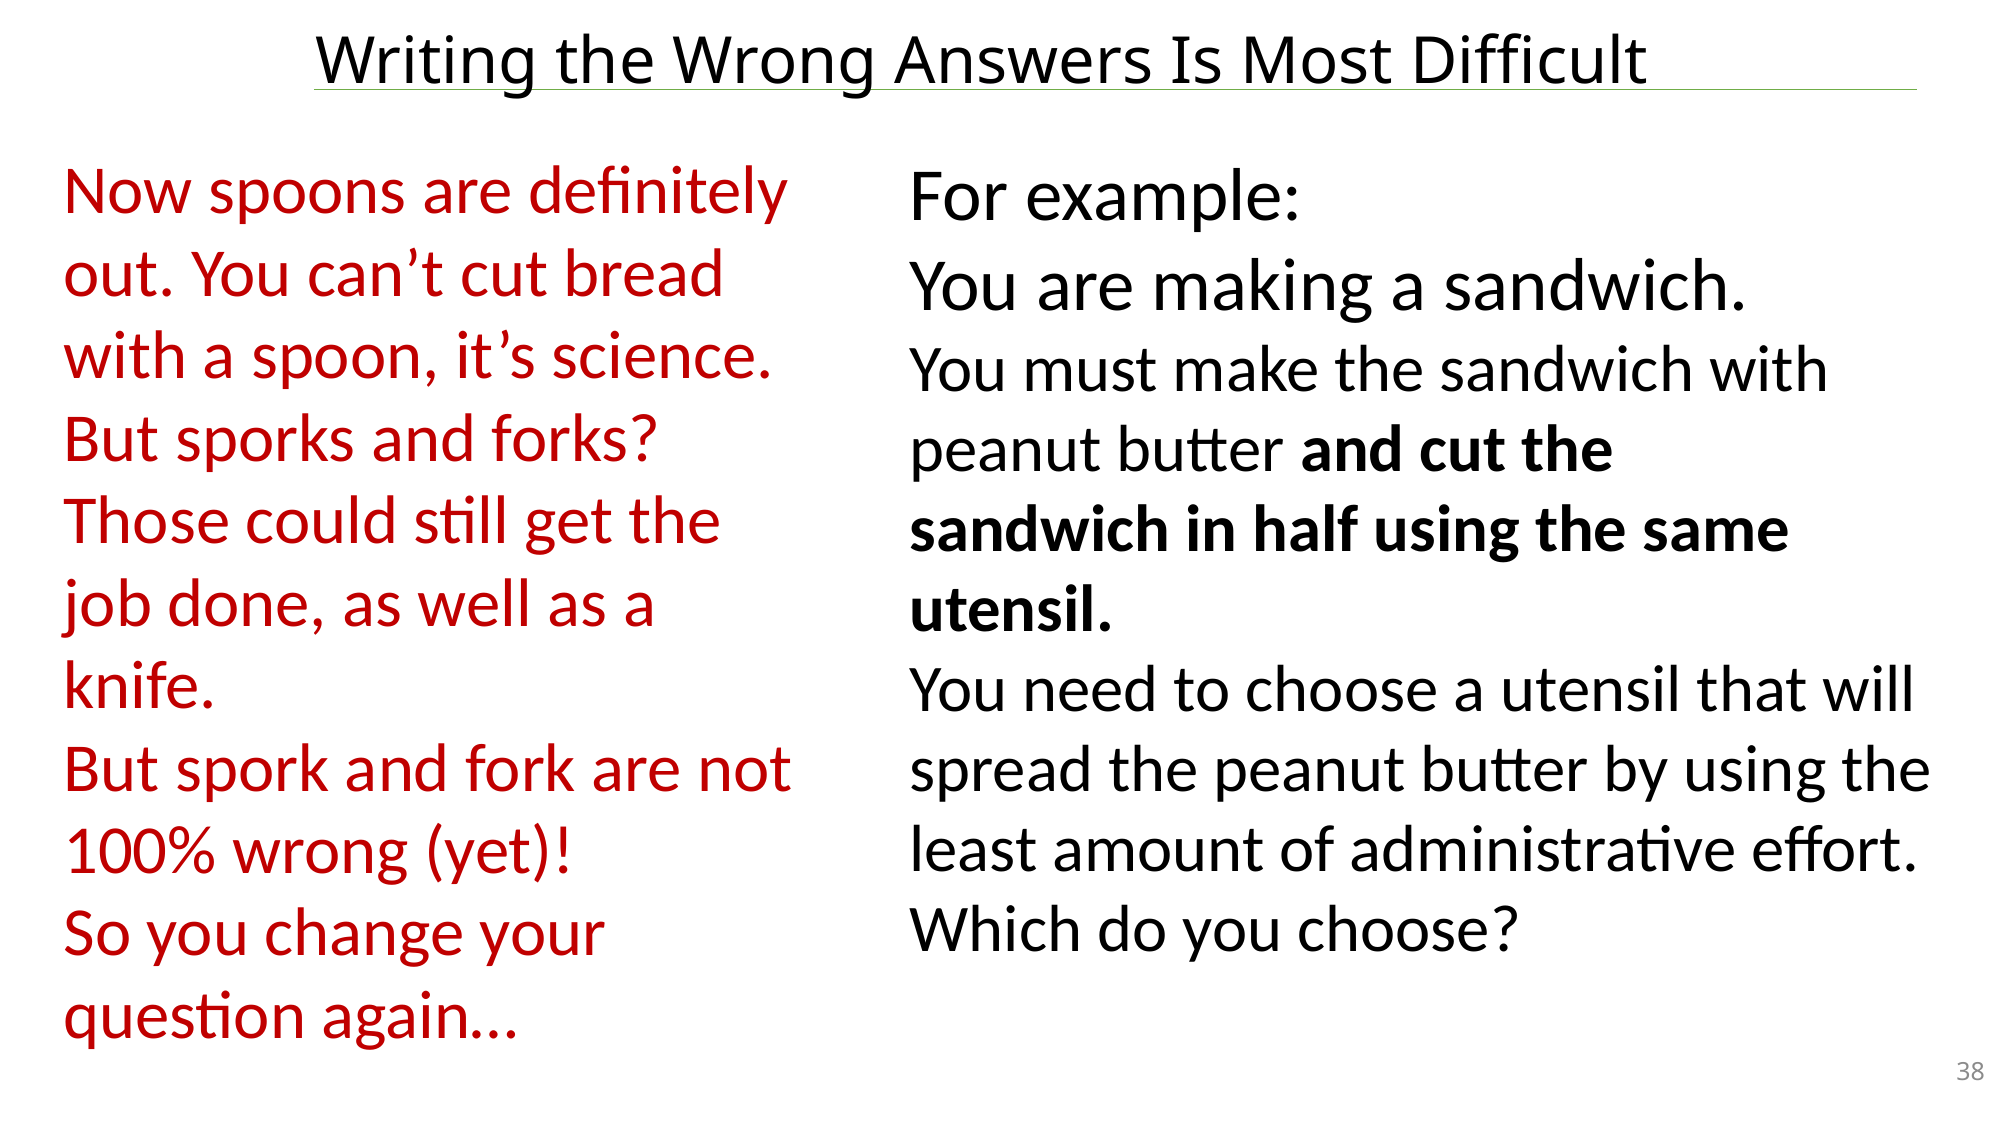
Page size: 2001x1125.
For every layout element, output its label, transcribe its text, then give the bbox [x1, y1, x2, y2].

text_box For example: You are making a sandwich. You must make the sandwich with peanut butter and cut the sandwich in half using the same utensil. You need to choose a utensil that will spread the peanut butter by using the least amount of administrative effort. Which do you choose? [894, 137, 1954, 867]
text_box Now spoons are definitely out. You can’t cut bread with a spoon, it’s science. But sporks and forks? Those could still get the job done, as well as a knife. But spork and fork are not 100% wrong (yet)! So you change your question again… [48, 137, 825, 867]
slide_number 38 [1533, 1042, 2000, 1103]
title Writing the Wrong Answers Is Most Difficult [300, 0, 1917, 125]
